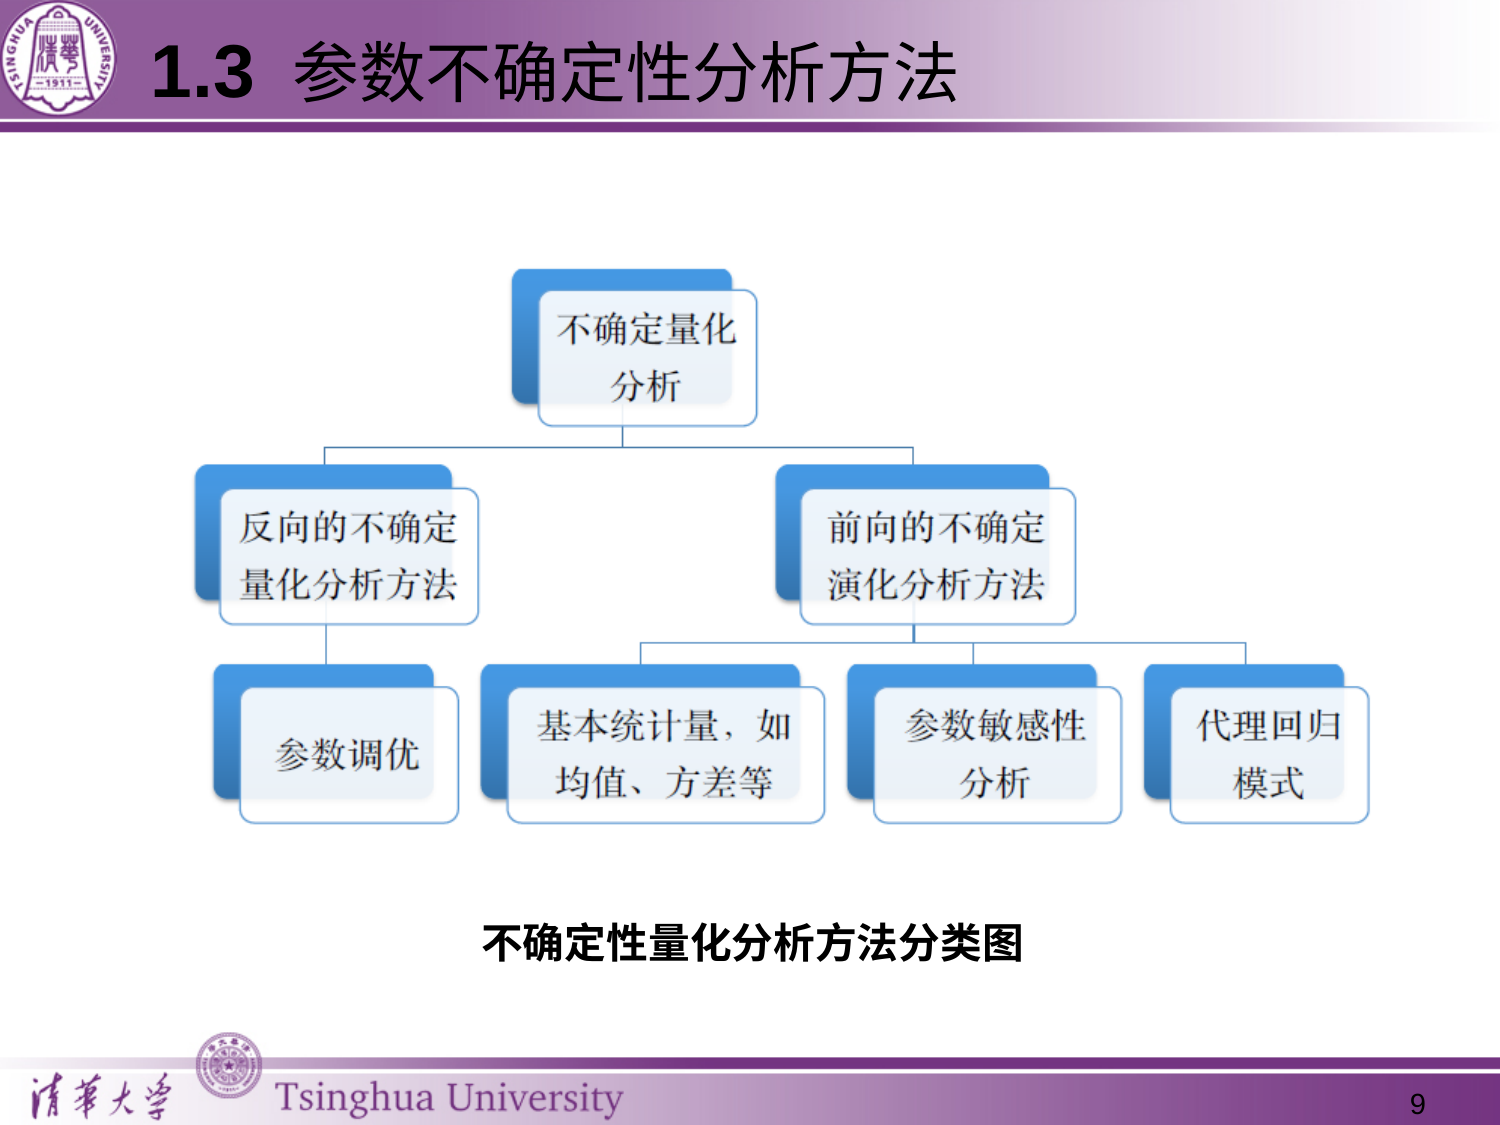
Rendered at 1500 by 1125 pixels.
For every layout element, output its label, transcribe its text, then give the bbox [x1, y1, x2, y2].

text_box 不确定性量化分析方法分类图 [466, 909, 1105, 975]
picture [0, 0, 1500, 1125]
slide_number 9 [1335, 1077, 1500, 1125]
text_box 1.3 参数不确定性分析方法 [135, 16, 1500, 119]
